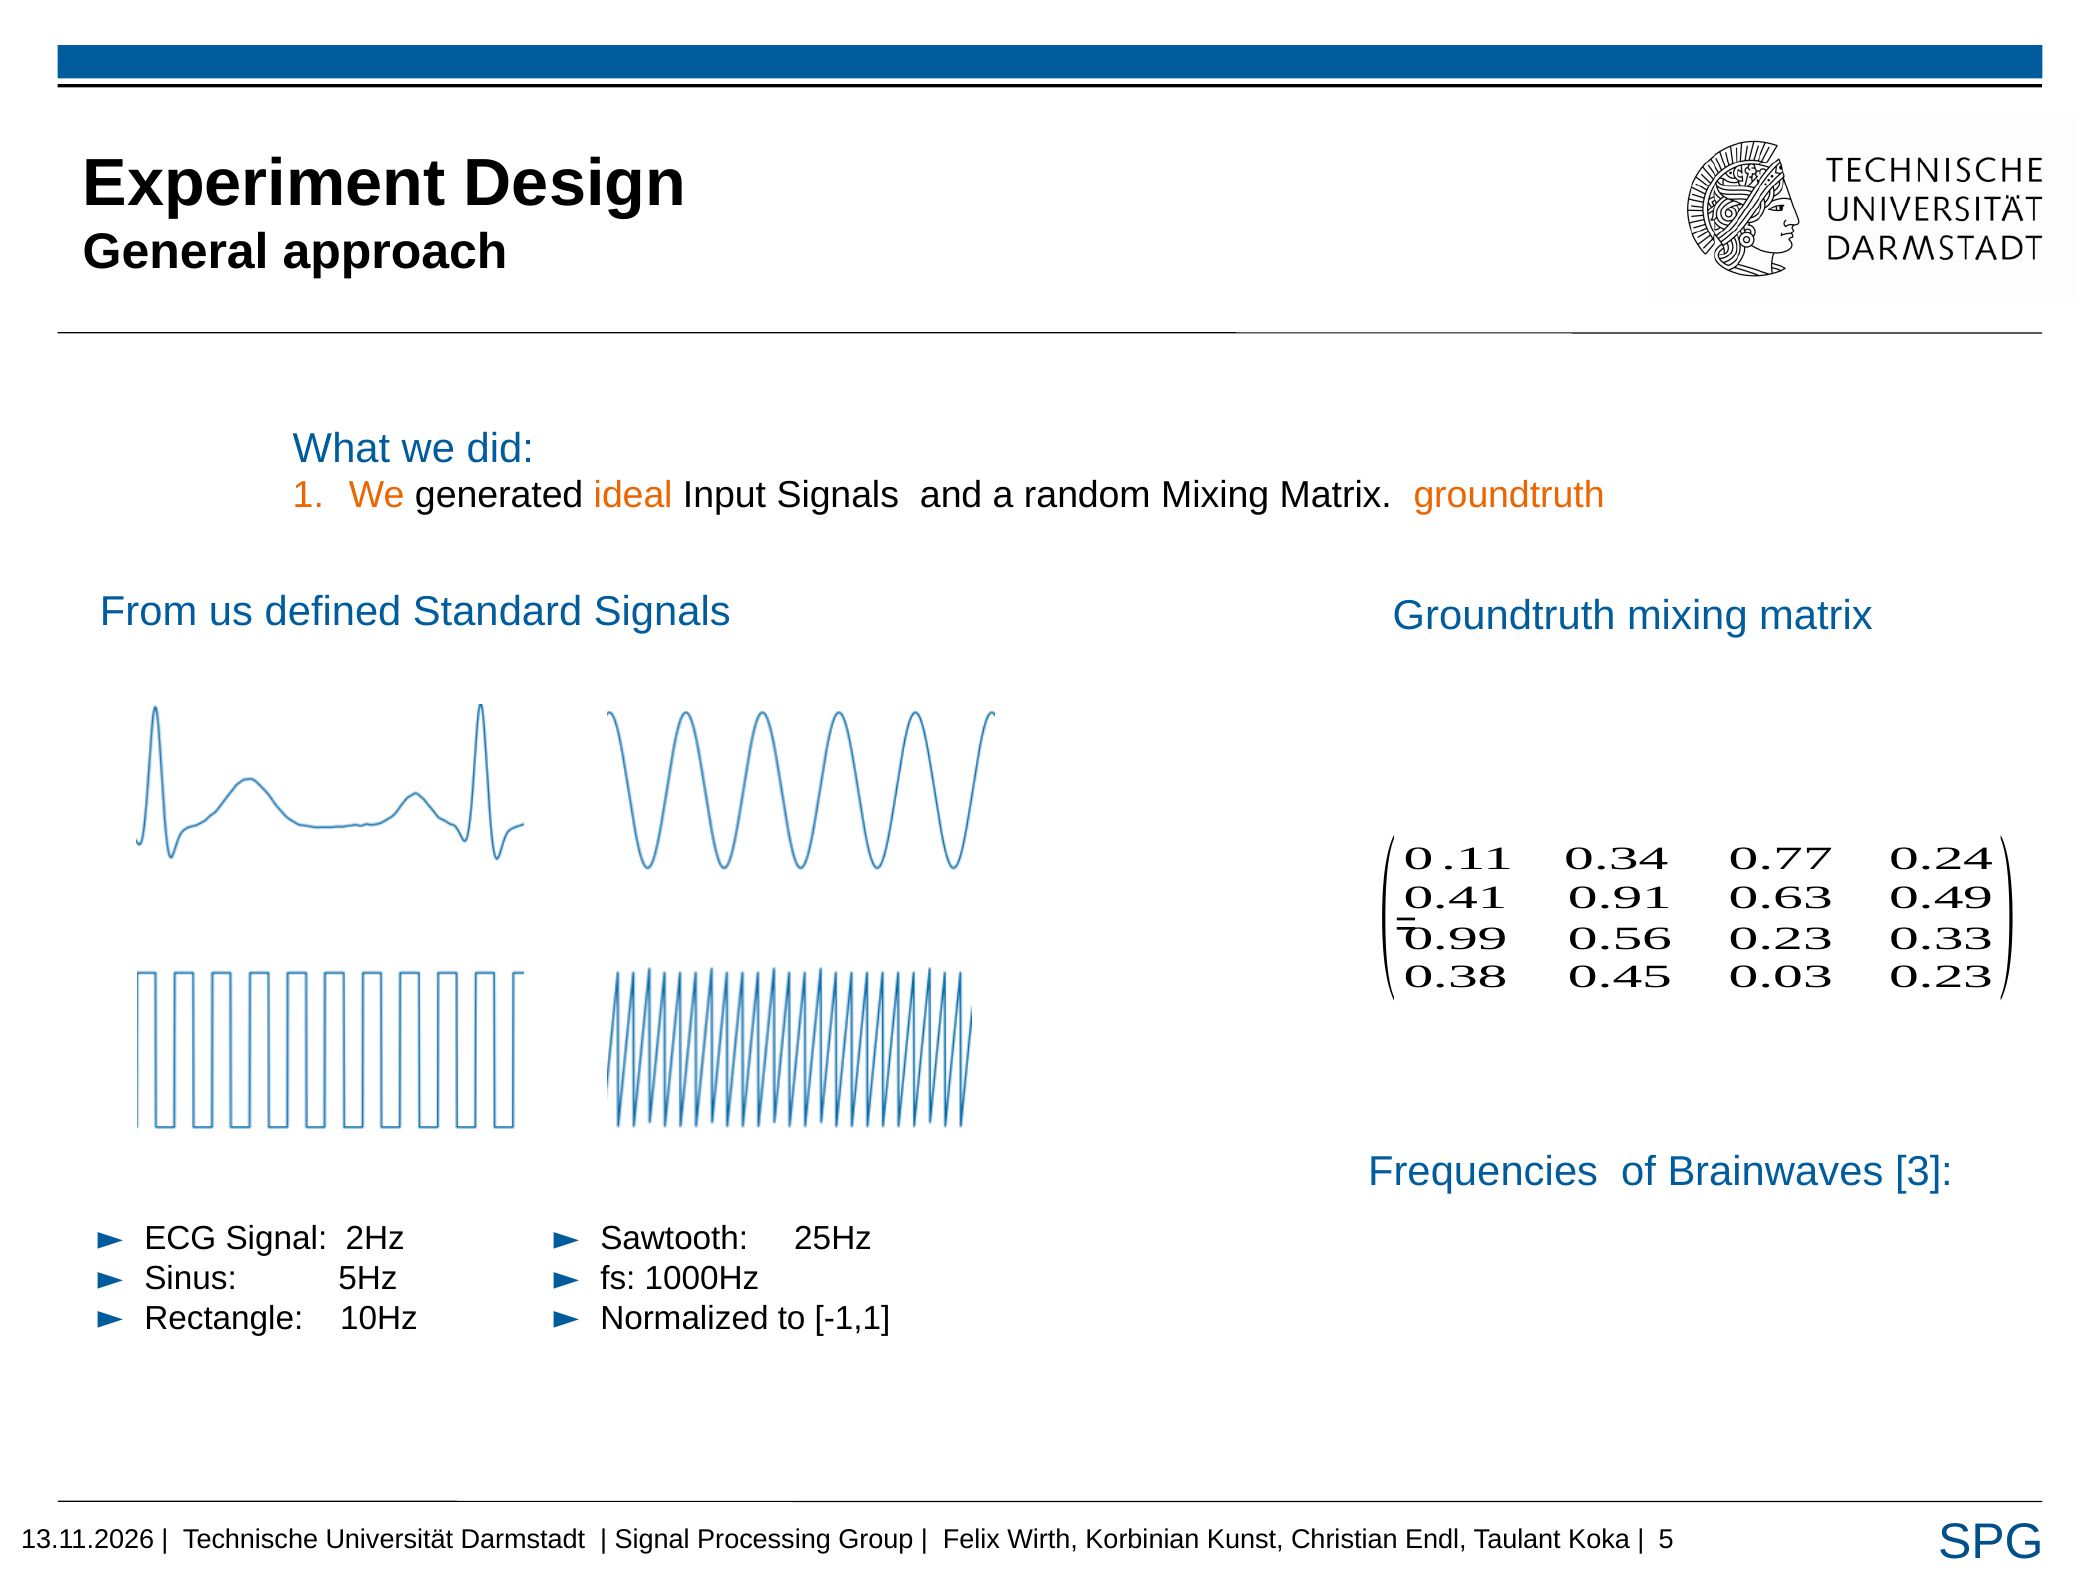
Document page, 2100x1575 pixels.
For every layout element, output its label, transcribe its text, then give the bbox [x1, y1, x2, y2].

text_box Frequencies of Brainwaves [3]: [1353, 1135, 1980, 1201]
text_box Sawtooth: 25Hz fs: 1000Hz Normalized to [-1,1] [538, 1169, 1018, 1344]
picture [607, 710, 996, 874]
title Experiment Design General approach [82, 112, 1662, 306]
picture [1662, 117, 2077, 300]
text_box From us defined Standard Signals [85, 576, 747, 641]
text_box ECG Signal: 2Hz Sinus: 5Hz Rectangle: 10Hz [82, 1169, 536, 1344]
picture [136, 969, 524, 1134]
picture [136, 704, 524, 871]
picture [607, 965, 972, 1132]
